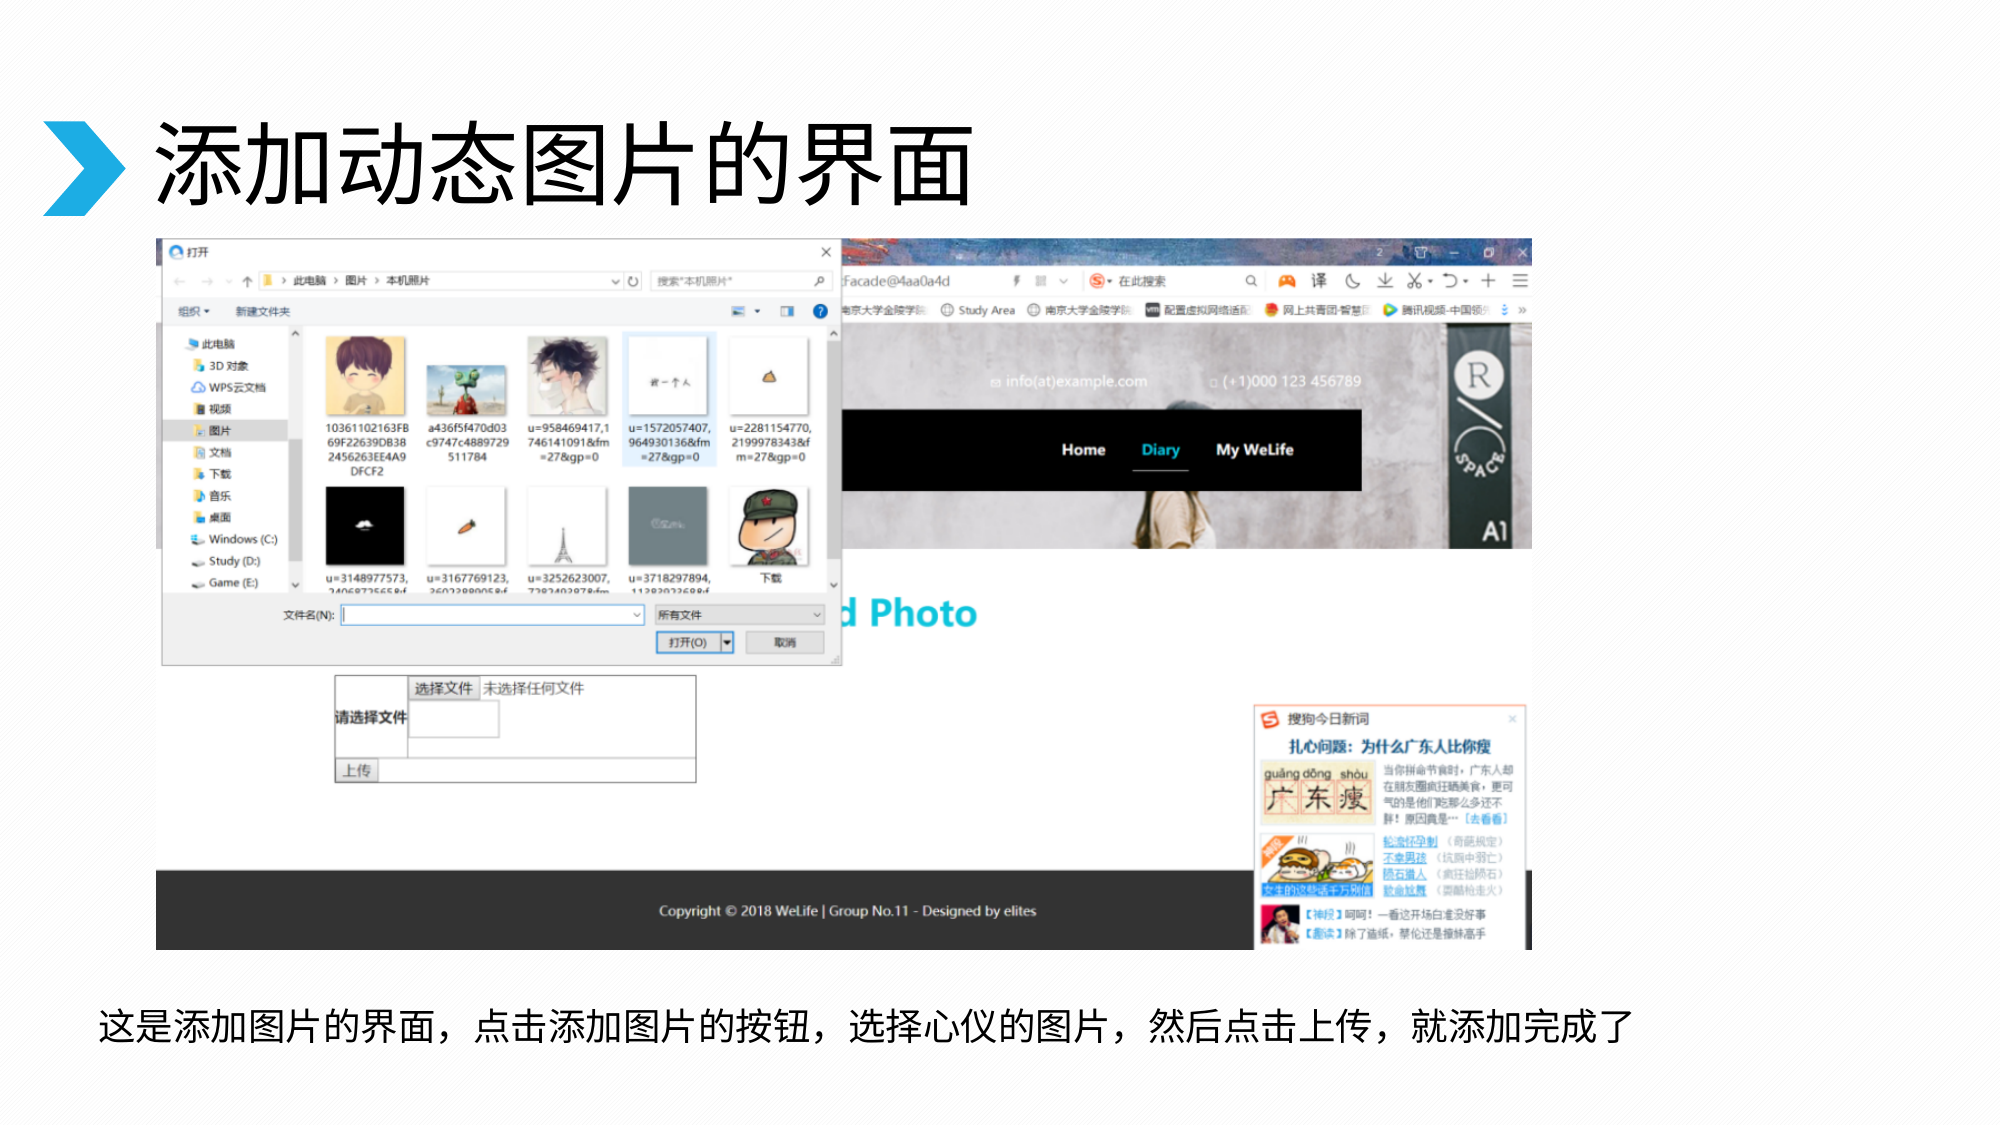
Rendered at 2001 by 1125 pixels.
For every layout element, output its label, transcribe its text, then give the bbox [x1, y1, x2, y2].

title 添加动态图片的界面 [137, 59, 1863, 278]
text_box 这是添加图片的界面，点击添加图片的按钮，选择心仪的图片，然后点击上传，就添加完成了 [83, 995, 1651, 1056]
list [156, 235, 1532, 950]
